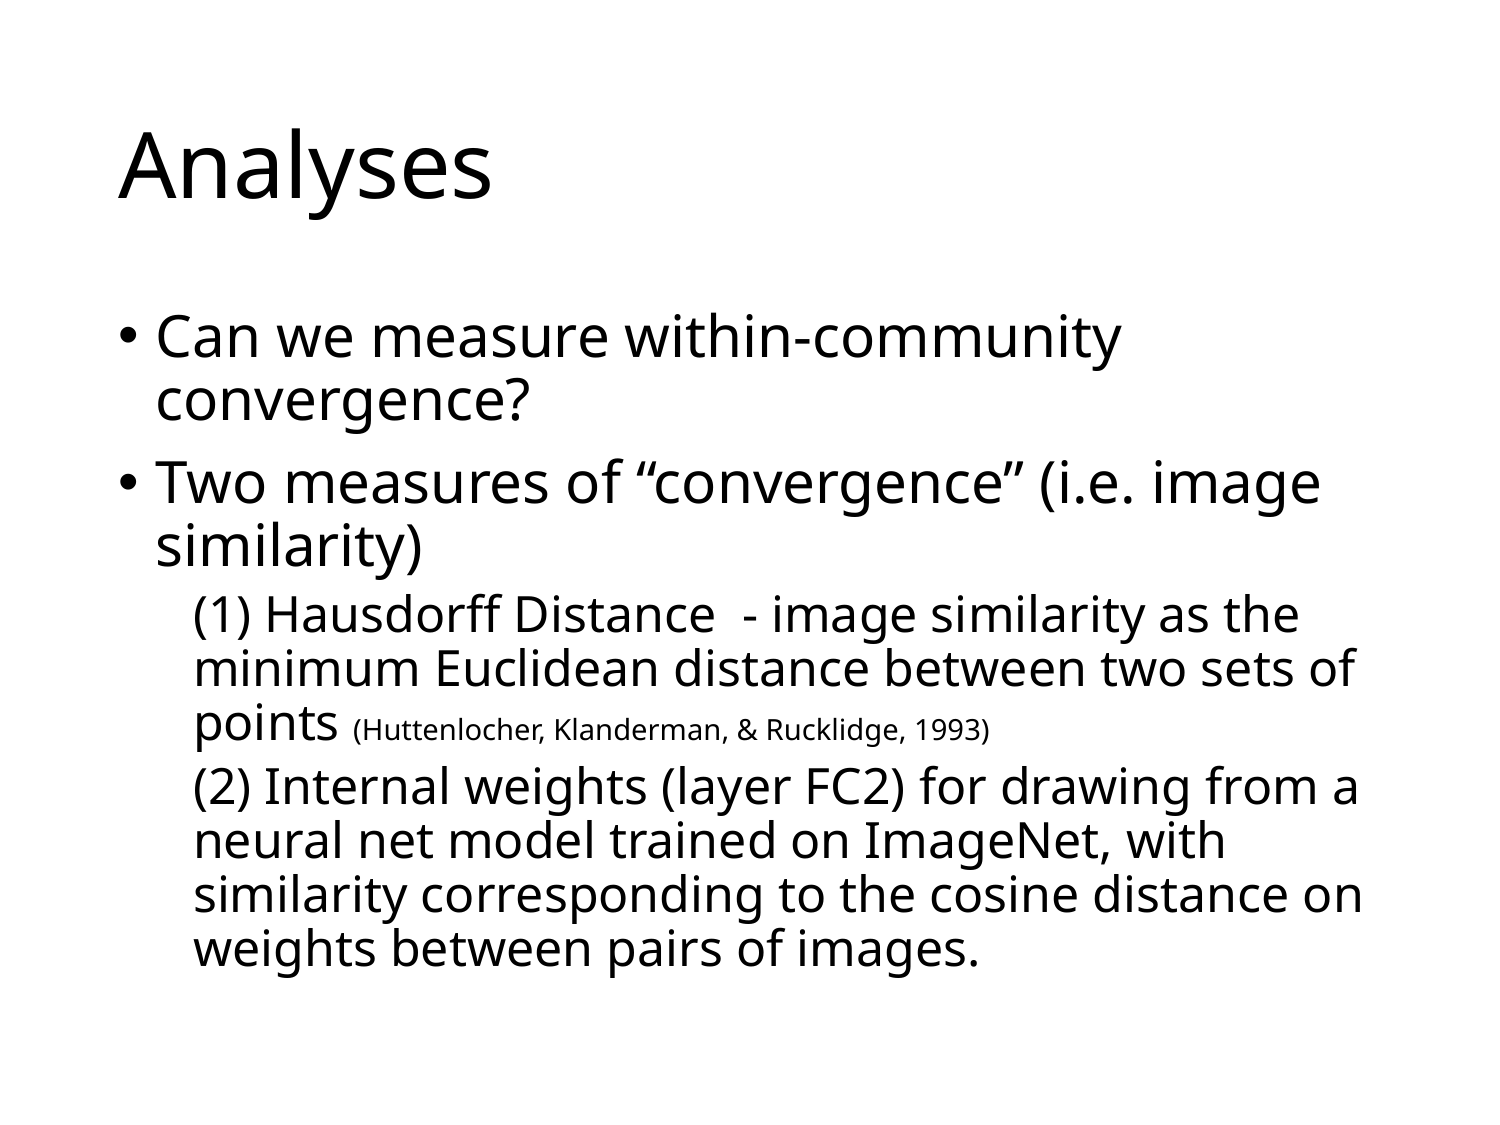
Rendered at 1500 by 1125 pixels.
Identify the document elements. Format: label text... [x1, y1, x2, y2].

list Can we measure within-community convergence? Two measures of “convergence” (i.e. image similarity) (1) Hausdorff Distance - image similarity as the minimum Euclidean distance between two sets of points (Huttenlocher, Klanderman, & Rucklidge, 1993) (2) Internal weights (layer FC2) for drawing from a neural net model trained on ImageNet, with similarity corresponding to the cosine distance on weights between pairs of images. [103, 299, 1397, 1014]
title Analyses [103, 59, 1397, 278]
